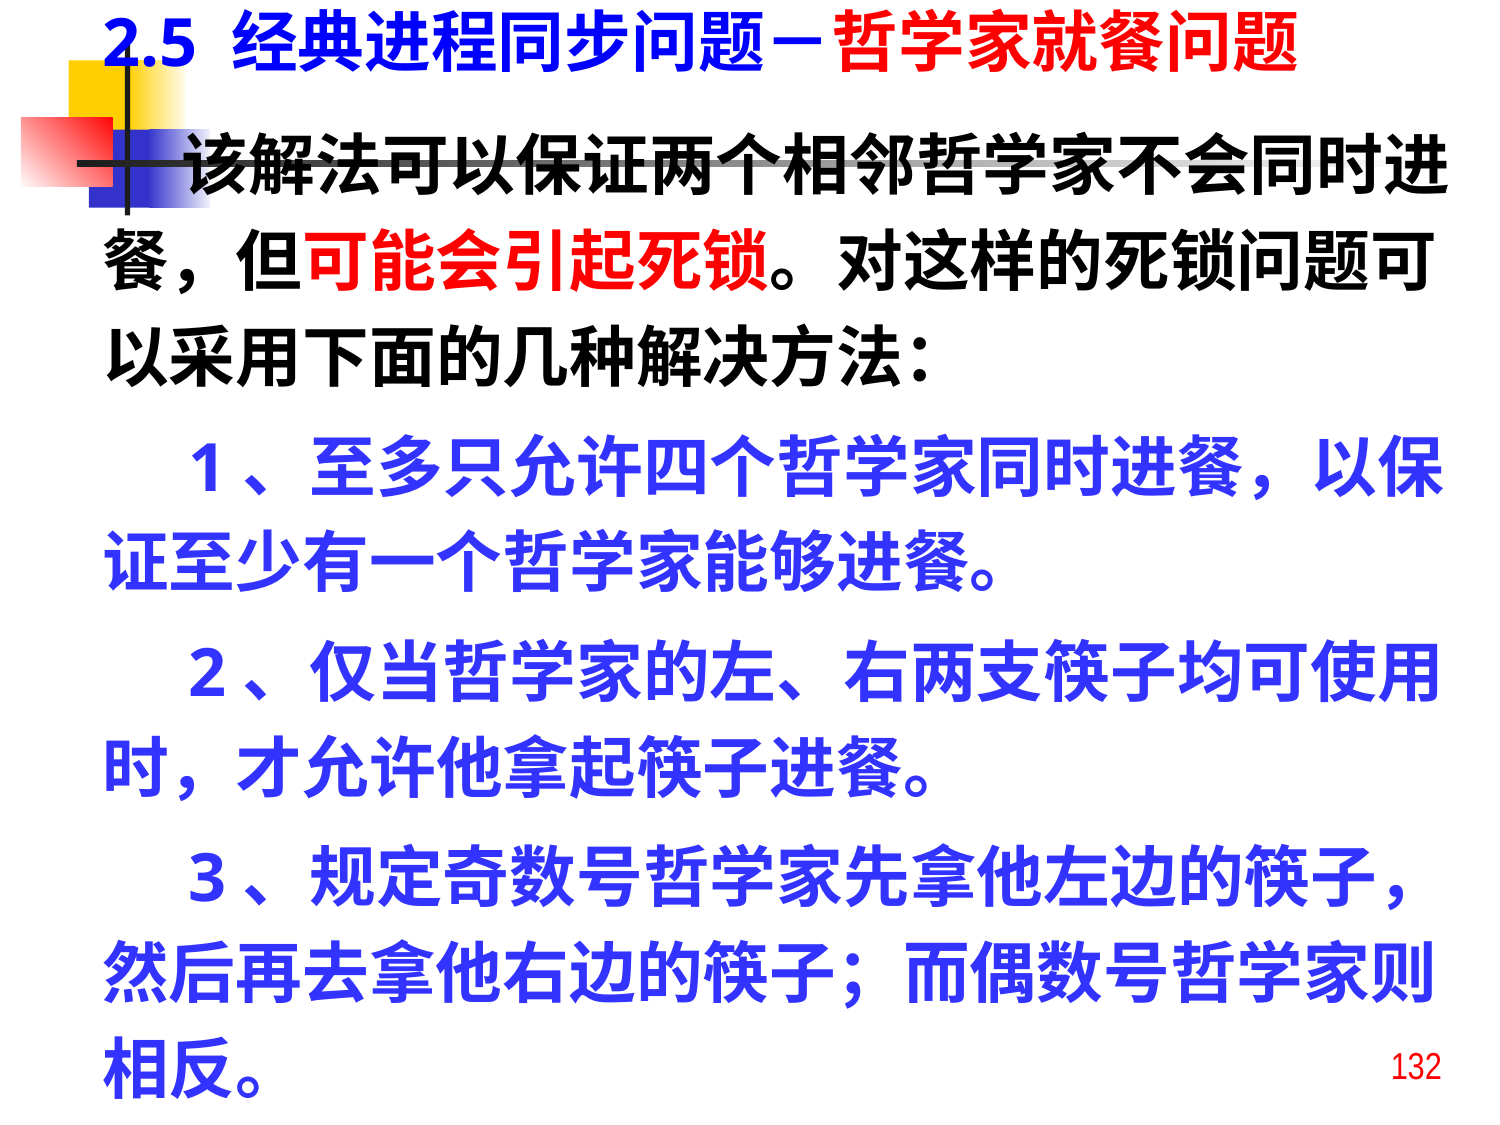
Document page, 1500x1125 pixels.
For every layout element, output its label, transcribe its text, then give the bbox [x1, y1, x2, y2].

text_box 2.5 经典进程同步问题－哲学家就餐问题 [87, 0, 1413, 88]
text_box 该解法可以保证两个相邻哲学家不会同时进餐，但可能会引起死锁。对这样的死锁问题可以采用下面的几种解决方法： 1、至多只允许四个哲学家同时进餐，以保证至少有一个哲学家能够进餐。 2、仅当哲学家的左、右两支筷子均可使用时，才允许他拿起筷子进餐。 3、规定奇数号哲学家先拿他左边的筷子，然后再去拿他右边的筷子；而偶数号哲学家则相反。 [87, 99, 1465, 1114]
text_box 132 [1376, 1034, 1471, 1094]
